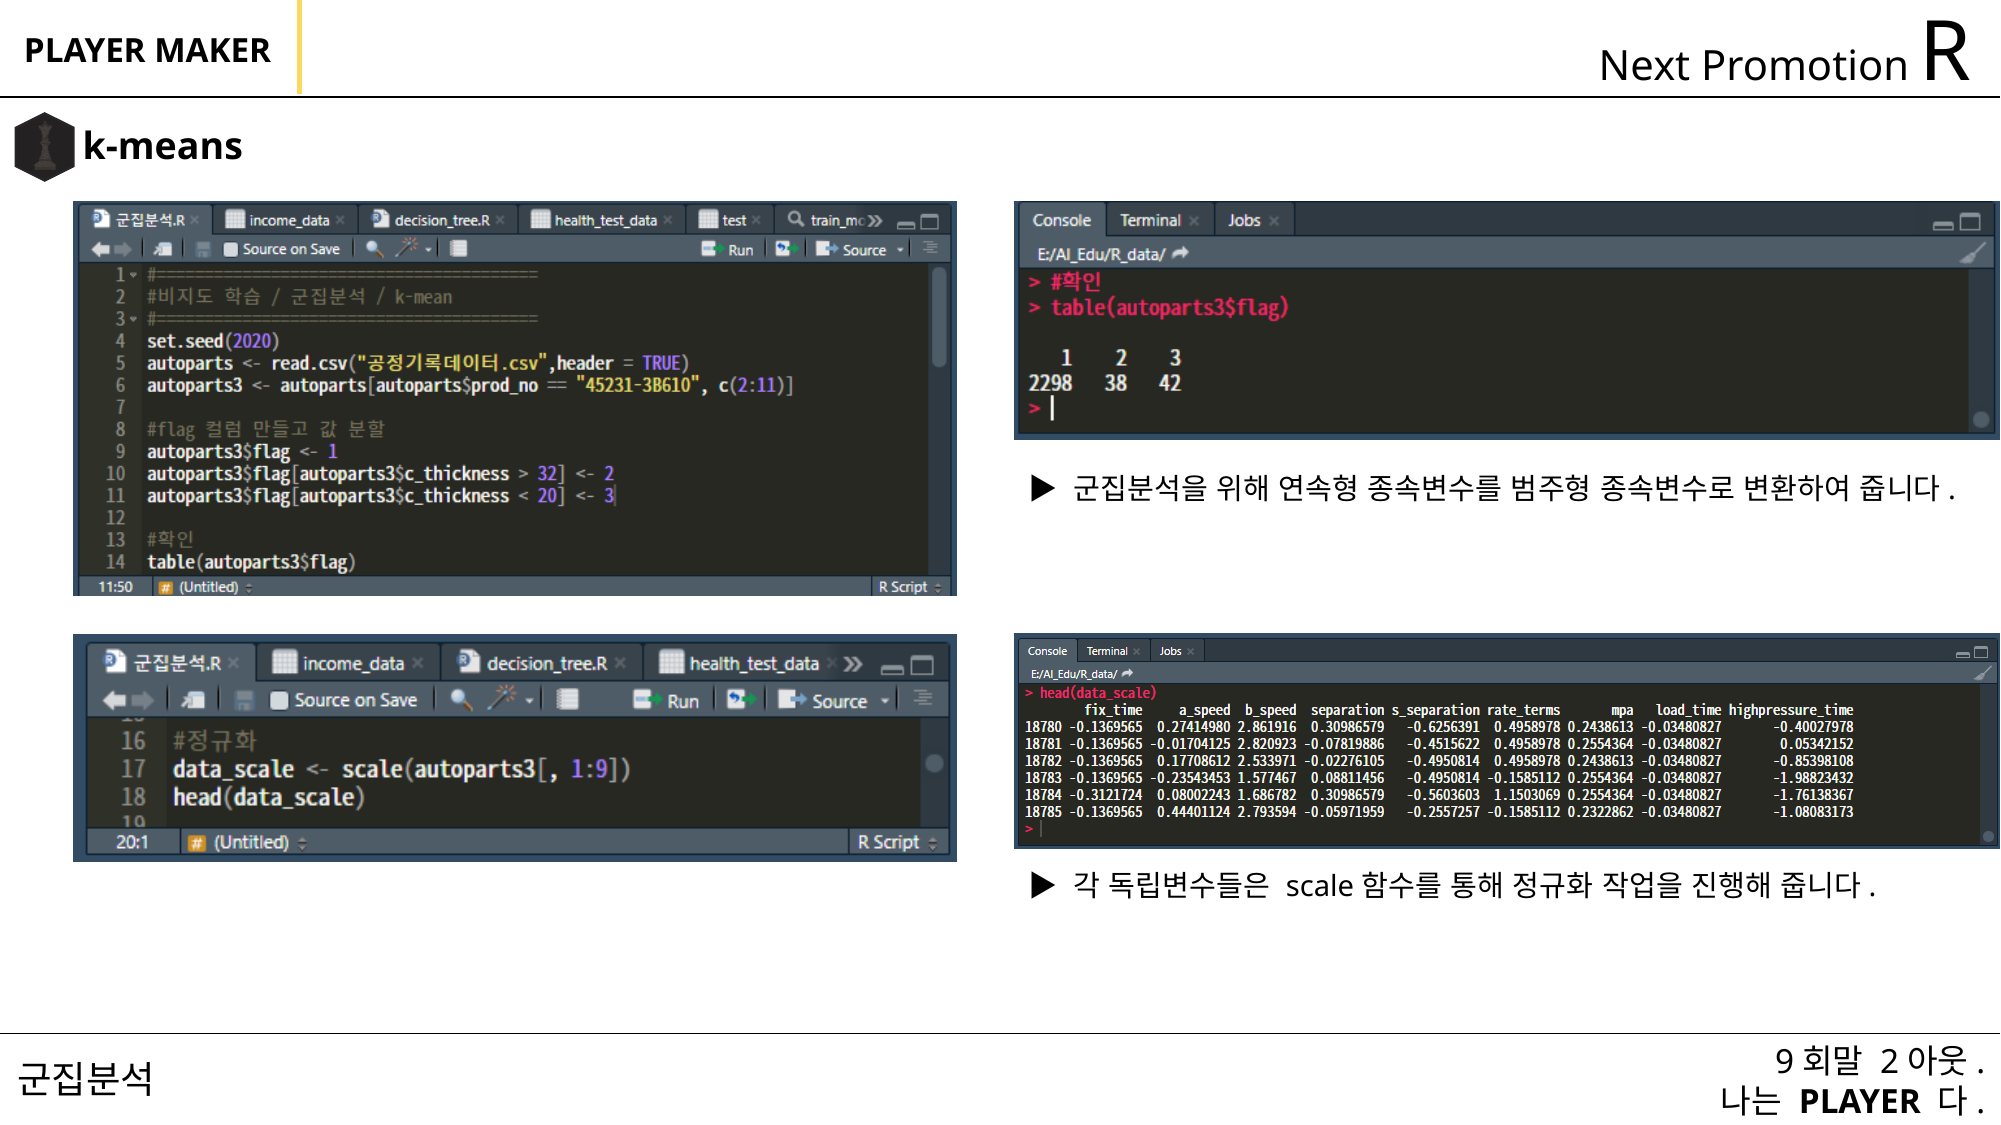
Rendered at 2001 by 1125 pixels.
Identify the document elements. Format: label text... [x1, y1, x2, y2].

text_box k-means [80, 114, 258, 175]
picture [73, 201, 957, 596]
picture [1014, 201, 2000, 440]
text_box ▶ 각 독립변수들은 scale함수를 통해 정규화 작업을 진행해 줍니다. [1014, 860, 2000, 945]
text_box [9, 109, 80, 181]
text_box 9회말 2아웃. 나는 PLAYER 다. [1273, 1034, 2000, 1125]
text_box Next Promotion R [1432, 0, 1987, 96]
picture [73, 634, 957, 862]
picture [1014, 633, 2000, 849]
text_box ▶ 군집분석을 위해 연속형 종속변수를 범주형 종속변수로 변환하여 줍니다. [1014, 463, 1969, 583]
text_box PLAYER MAKER [302, 21, 311, 77]
text_box PLAYER MAKER [0, 21, 297, 77]
text_box Next Promotion R [1432, 98, 1987, 105]
text_box 군집분석 [2, 1048, 170, 1109]
